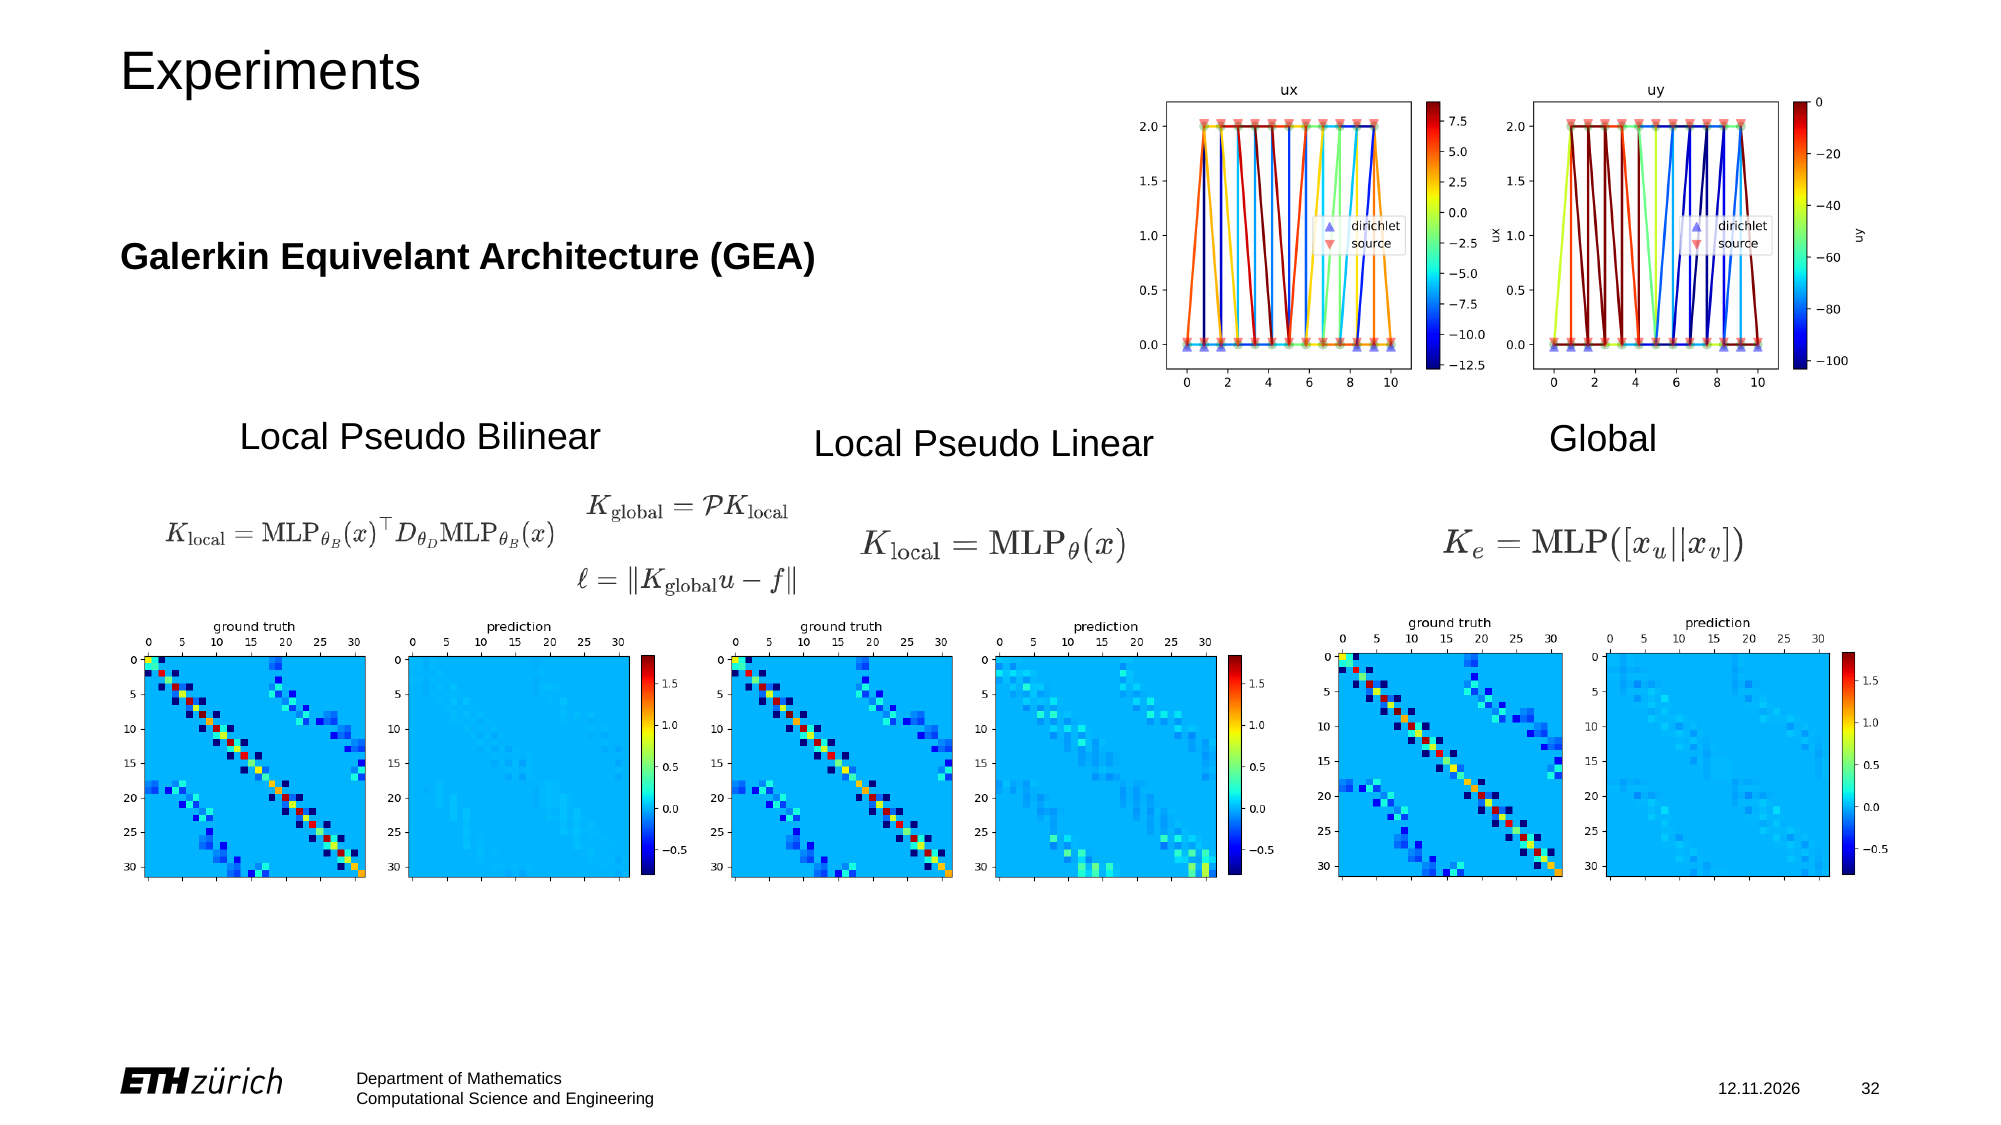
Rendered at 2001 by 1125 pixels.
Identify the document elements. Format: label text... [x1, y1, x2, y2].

picture [66, 471, 1892, 921]
text_box Global [1534, 407, 1673, 467]
picture [120, 1067, 282, 1094]
text_box Local Pseudo Bilinear [224, 404, 616, 465]
slide_number 32 [1827, 1069, 1880, 1106]
footer Department of Mathematics Computational Science and Engineering [356, 1069, 1243, 1106]
picture [1418, 491, 1770, 576]
list Galerkin Equivelant Architecture (GEA) [120, 231, 1058, 316]
picture [1058, 60, 1926, 407]
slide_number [1718, 1069, 1819, 1106]
title Experiments [120, 42, 1751, 114]
text_box Local Pseudo Linear [798, 411, 1170, 471]
